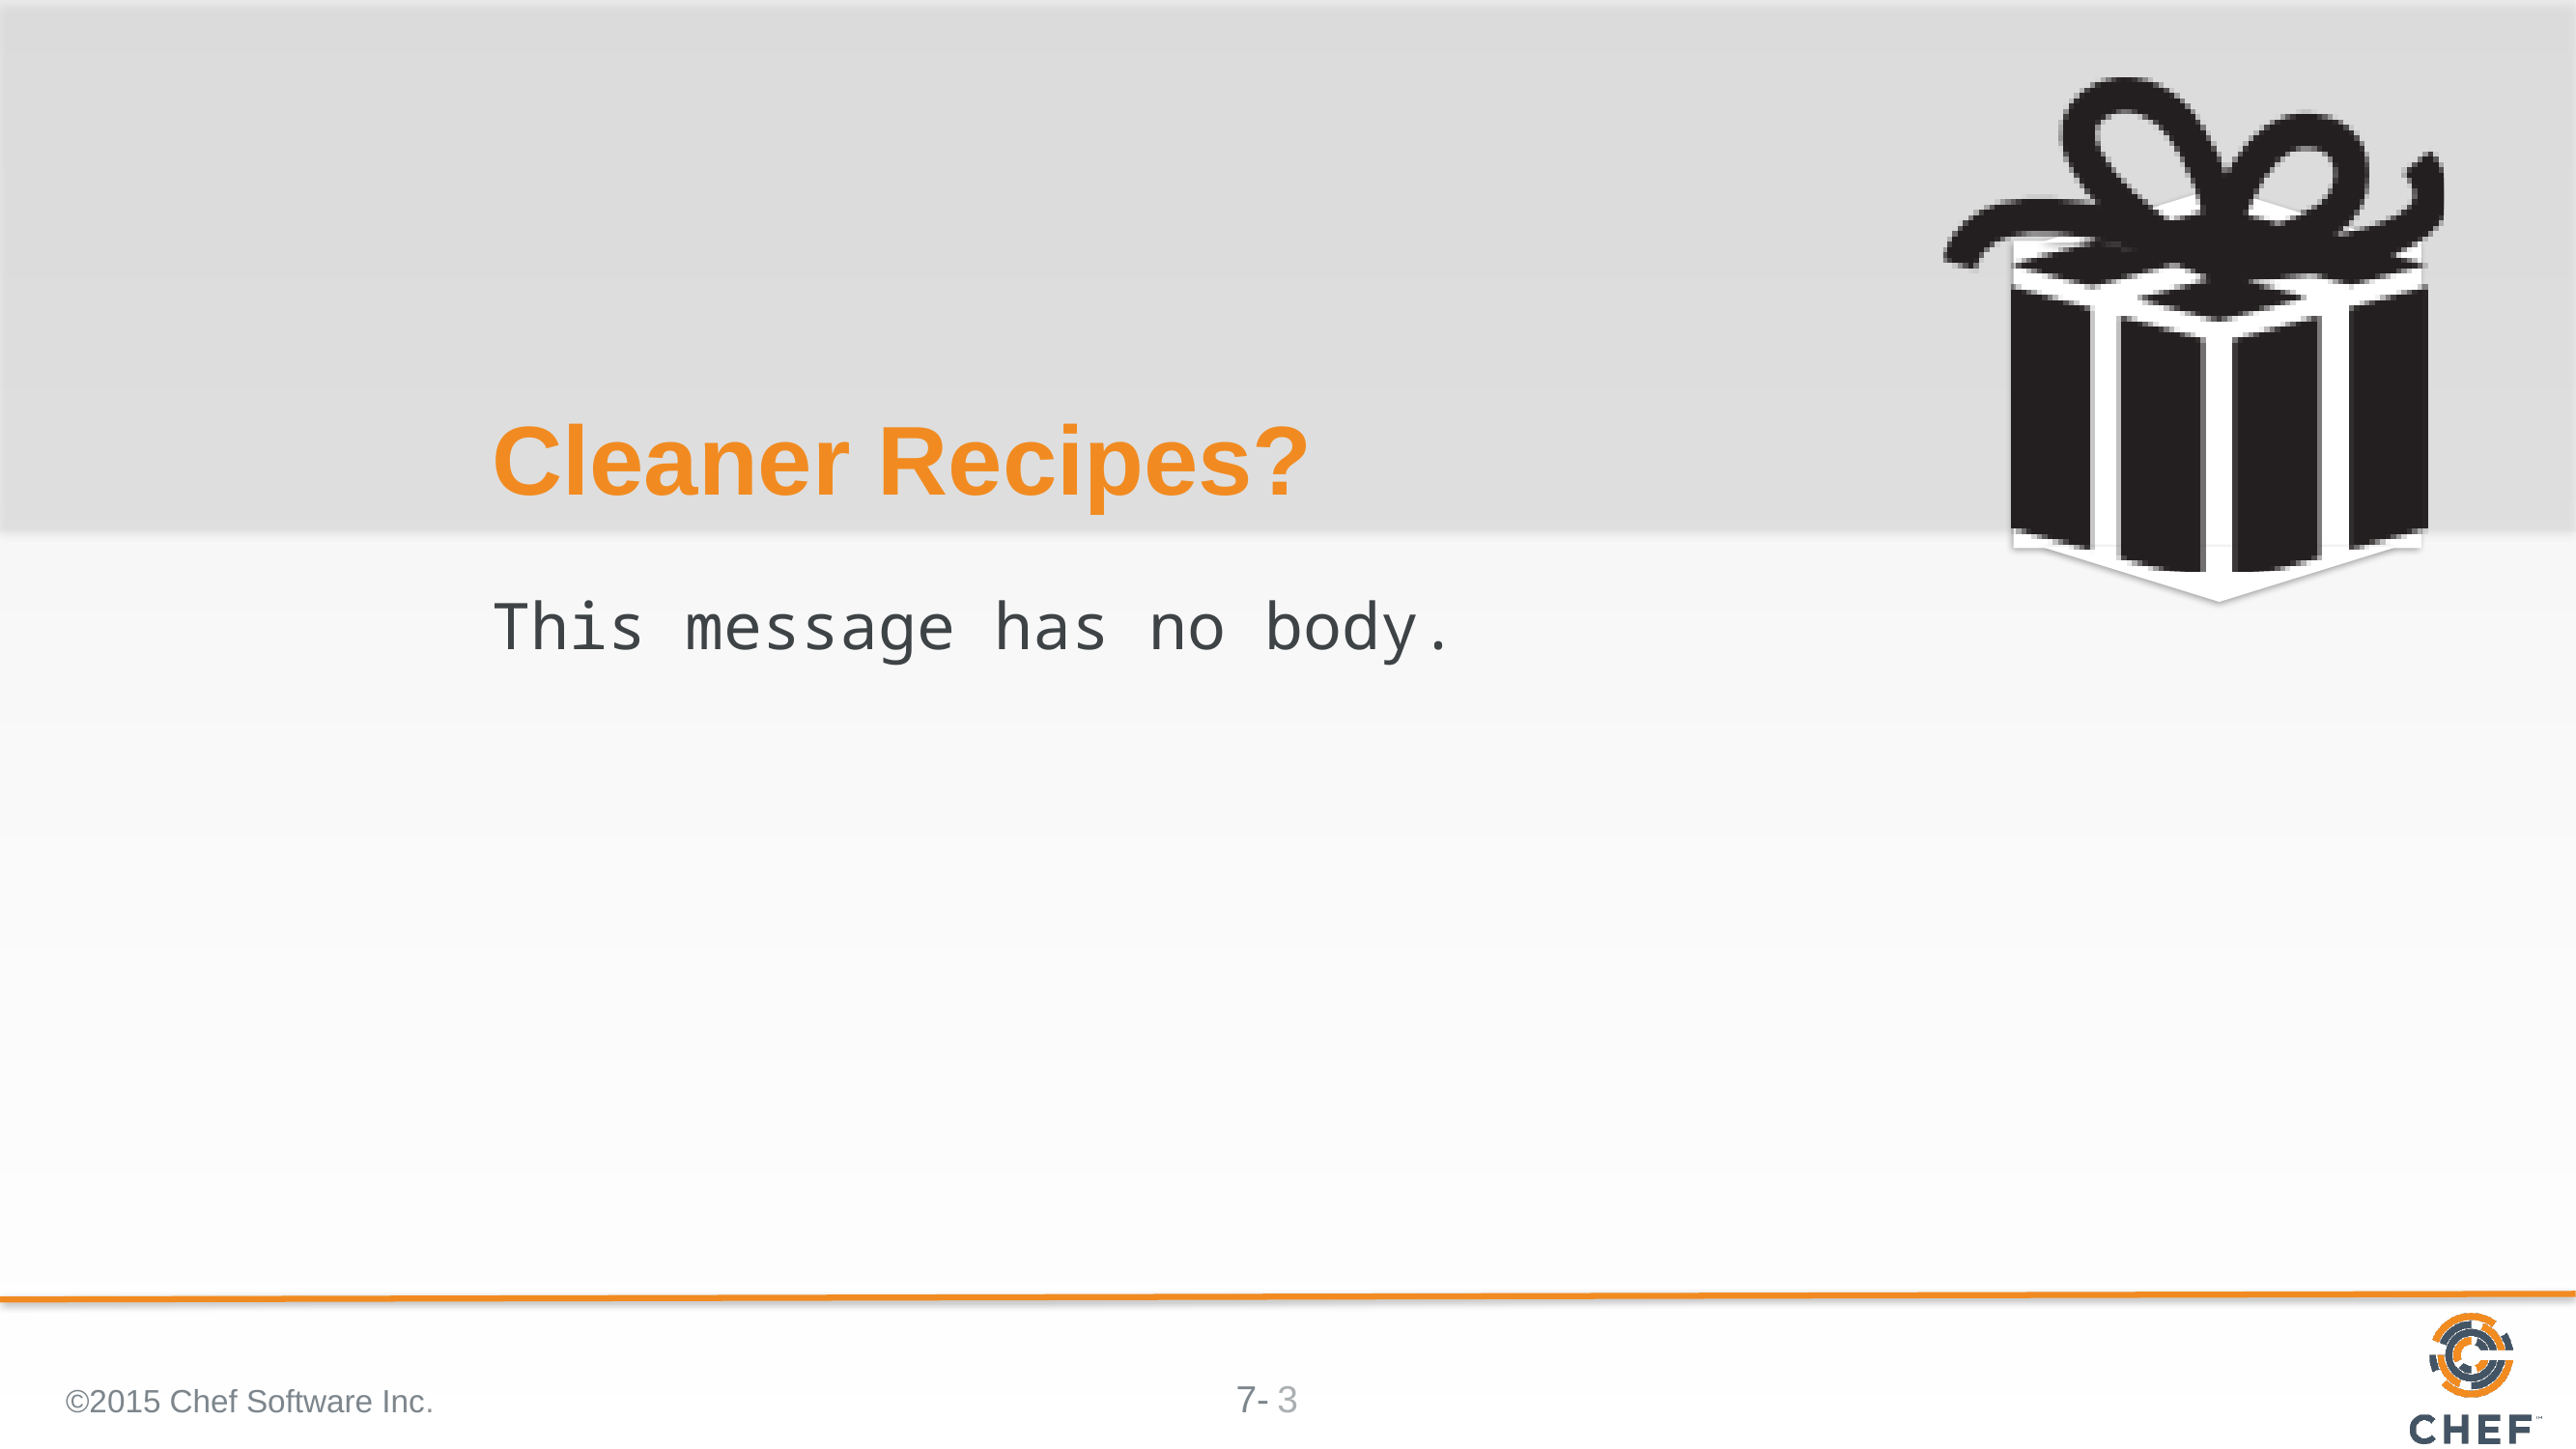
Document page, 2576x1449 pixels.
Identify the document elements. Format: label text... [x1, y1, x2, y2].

slide_number 3 [998, 1359, 1578, 1437]
title Cleaner Recipes? [477, 395, 2217, 531]
footer ©2015 Chef Software Inc. [51, 1359, 952, 1440]
picture [2399, 1297, 2550, 1449]
subtitle This message has no body. [477, 555, 2217, 1330]
